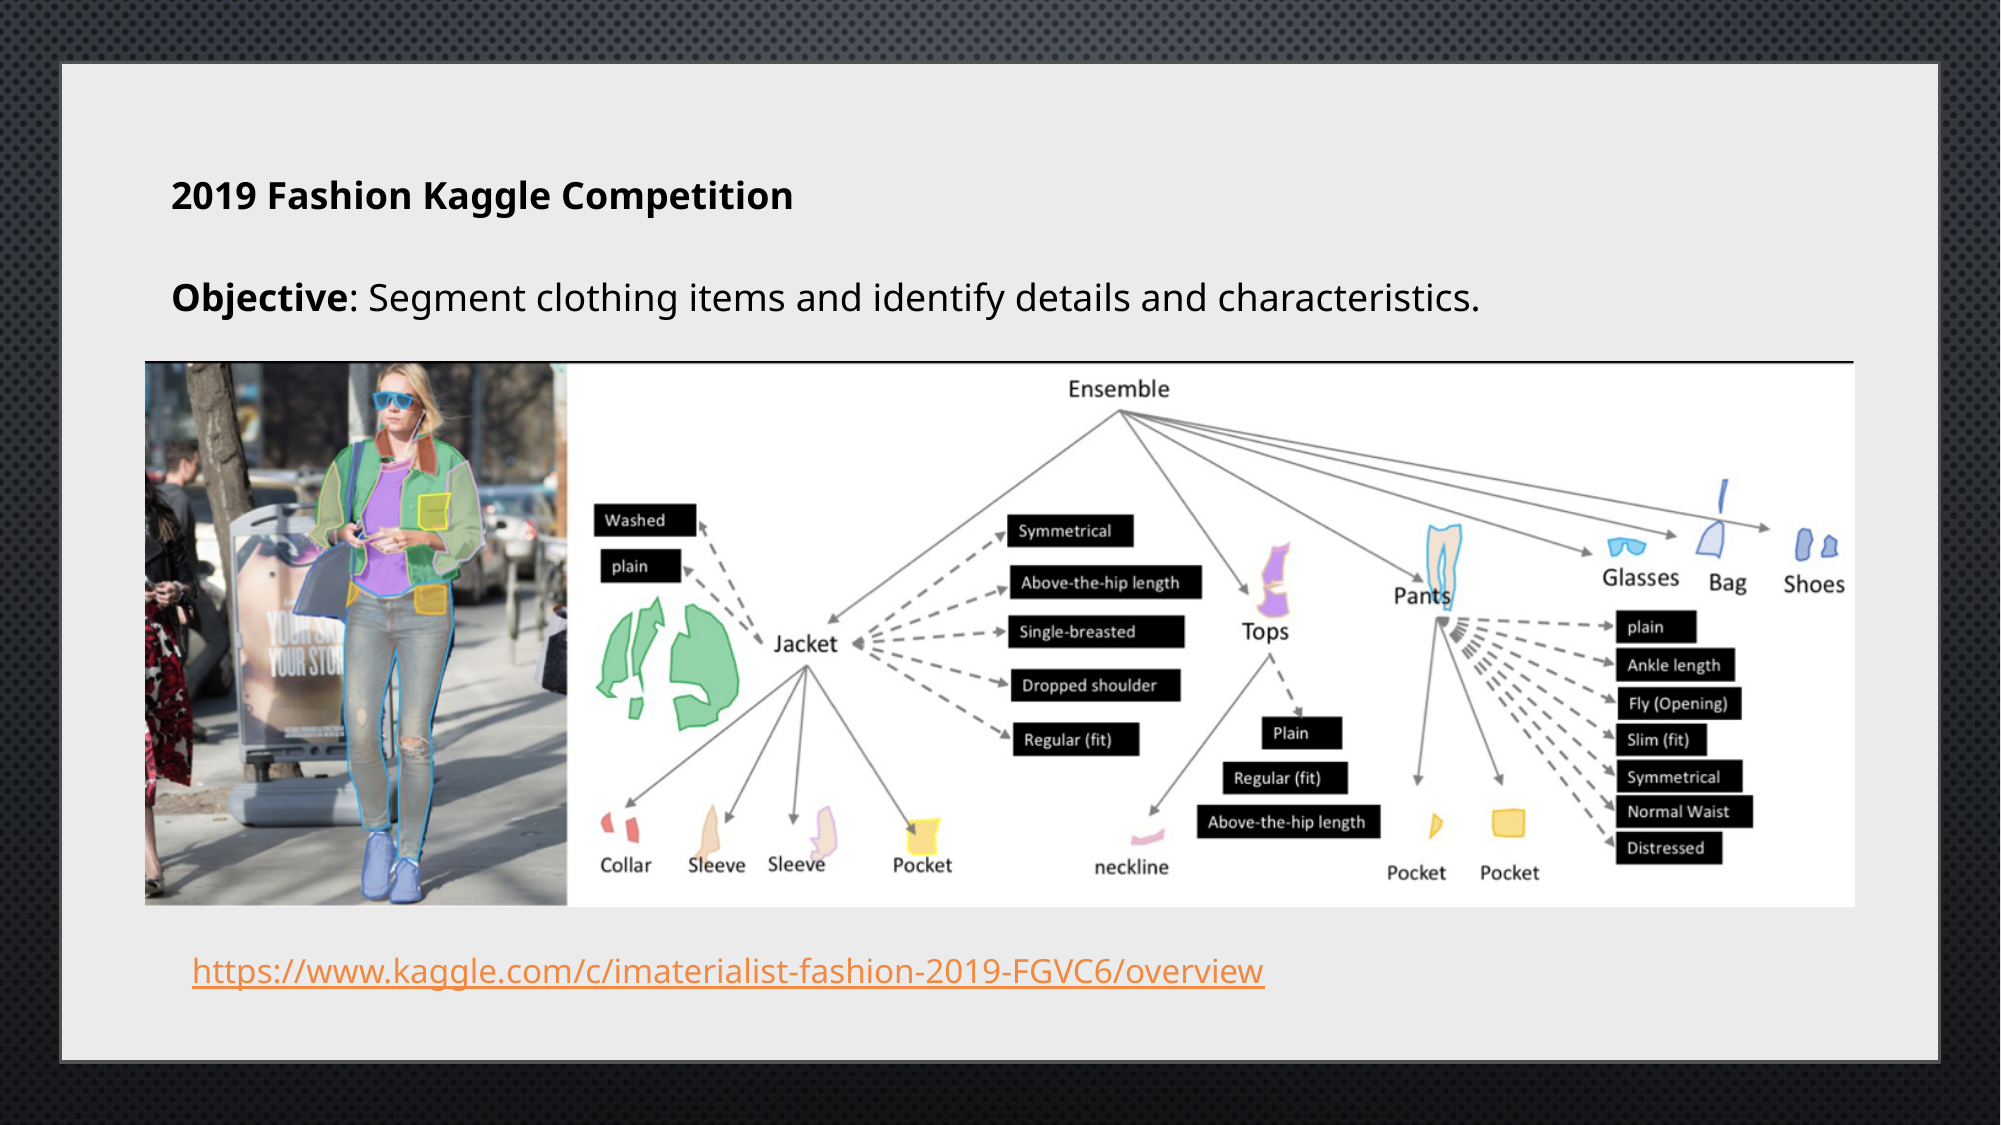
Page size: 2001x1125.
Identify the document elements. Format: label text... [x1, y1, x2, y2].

text_box https://www.kaggle.com/c/imaterialist-fashion-2019-FGVC6/overview [177, 943, 1280, 1004]
picture [145, 360, 1855, 907]
text_box 2019 Fashion Kaggle Competition Objective: Segment clothing items and identify details and characteristics. [95, 94, 1887, 1041]
